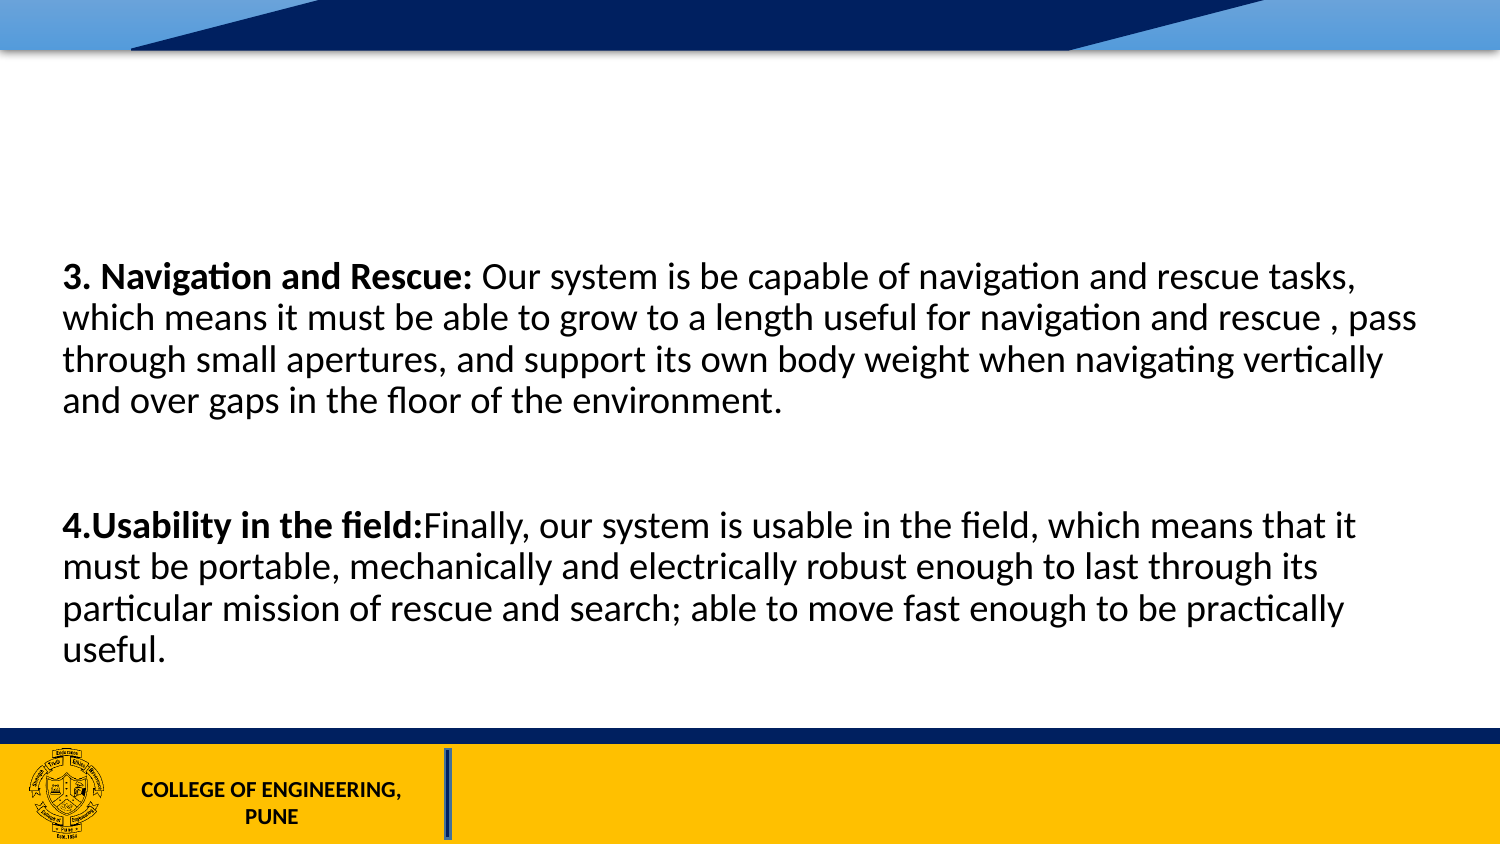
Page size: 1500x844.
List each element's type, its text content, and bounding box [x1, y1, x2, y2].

picture [29, 748, 104, 839]
title 3. Navigation and Rescue: Our system is be capable of navigation and rescue tasks, which means it must be able to grow to a length useful for navigation and rescue , pass through small apertures, and support its own body weight when navigating vertically and over gaps in the floor of the environment. 4.Usability in the field:Finally, our system is usable in the field, which means that it must be portable, mechanically and electrically robust enough to last through its particular mission of rescue and search; able to move fast enough to be practically useful. [51, 122, 1449, 677]
